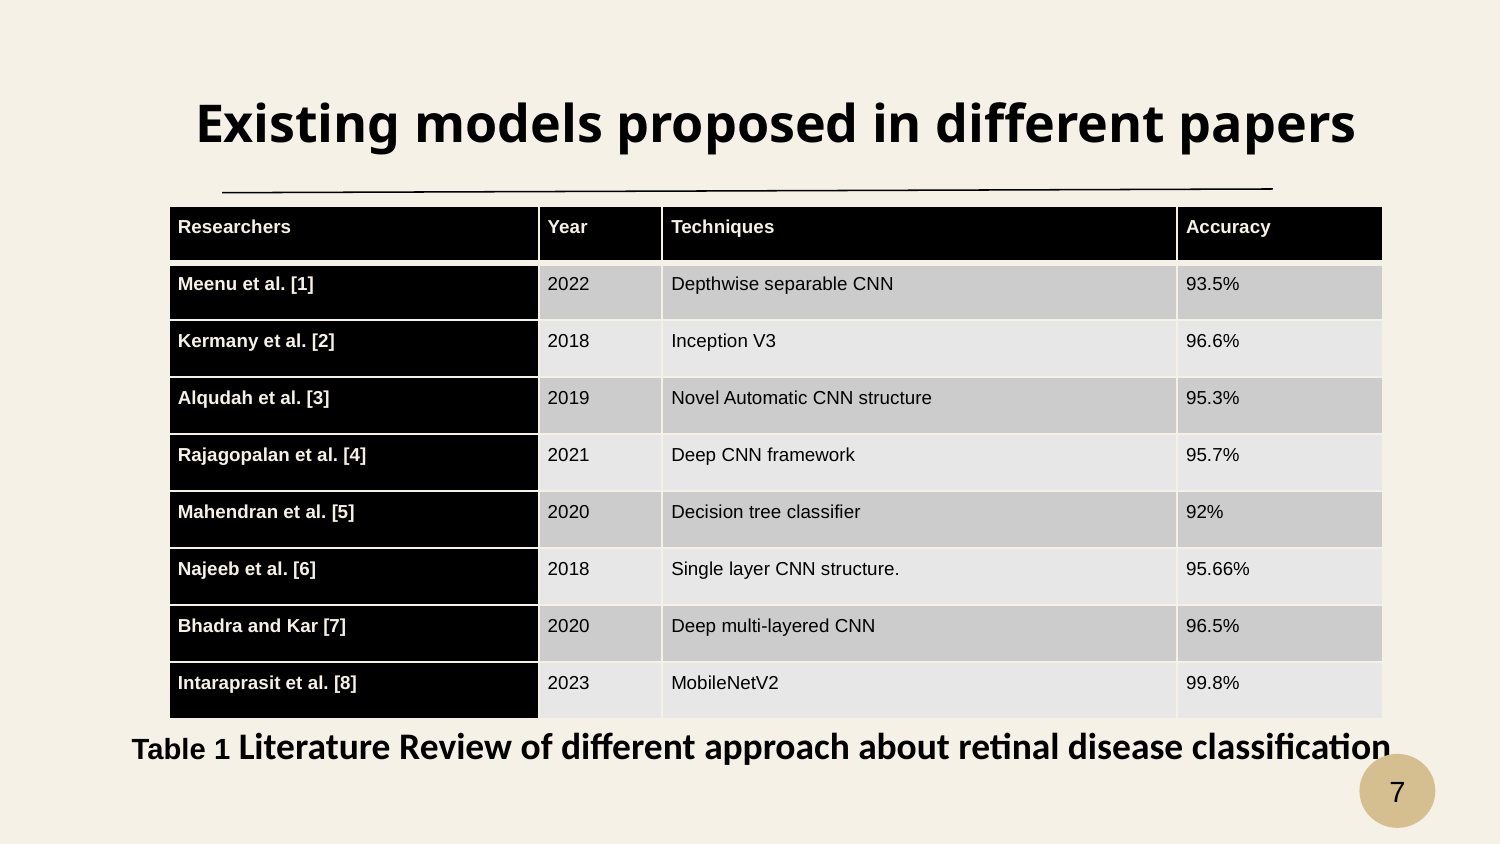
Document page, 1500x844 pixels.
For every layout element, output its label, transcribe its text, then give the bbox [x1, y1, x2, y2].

table_cell Single layer CNN structure. [663, 549, 1176, 604]
table_cell 95.3% [1178, 378, 1382, 433]
table_cell 2018 [540, 549, 661, 604]
table_cell Intaraprasit et al. [8] [170, 663, 538, 718]
table_cell Alqudah et al. [3] [170, 378, 538, 433]
table_cell Najeeb et al. [6] [170, 549, 538, 604]
table_cell Meenu et al. [1] [170, 266, 538, 319]
table_cell MobileNetV2 [663, 663, 1176, 718]
table_cell Rajagopalan et al. [4] [170, 435, 538, 490]
text_box Table 1 Literature Review of different approach about retinal disease classification [116, 715, 1484, 775]
table_header Year [540, 207, 661, 260]
table_cell 95.66% [1178, 549, 1382, 604]
table_cell Decision tree classifier [663, 492, 1176, 547]
table_header Accuracy [1178, 207, 1382, 260]
table_cell Novel Automatic CNN structure [663, 378, 1176, 433]
table_cell 2022 [540, 266, 661, 319]
table_cell Mahendran et al. [5] [170, 492, 538, 547]
table_cell 2021 [540, 435, 661, 490]
table_cell 92% [1178, 492, 1382, 547]
table_cell Deep multi-layered CNN [663, 606, 1176, 661]
table_cell 95.7% [1178, 435, 1382, 490]
table_cell 2019 [540, 378, 661, 433]
table_cell Inception V3 [663, 321, 1176, 376]
table_cell 96.6% [1178, 321, 1382, 376]
table_cell Bhadra and Kar [7] [170, 606, 538, 661]
table_header Techniques [663, 207, 1176, 260]
table_cell 2023 [540, 663, 661, 718]
table_header Researchers [170, 207, 538, 260]
table_cell 93.5% [1178, 266, 1382, 319]
table_cell 96.5% [1178, 606, 1382, 661]
title Existing models proposed in different papers [84, 90, 1468, 158]
text_box 7 [1359, 753, 1436, 828]
table_cell Depthwise separable CNN [663, 266, 1176, 319]
table_cell 2020 [540, 492, 661, 547]
table_cell 99.8% [1178, 663, 1382, 718]
table_cell 2018 [540, 321, 661, 376]
table_cell 2020 [540, 606, 661, 661]
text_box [221, 188, 1273, 193]
table_cell Kermany et al. [2] [170, 321, 538, 376]
table_cell Deep CNN framework [663, 435, 1176, 490]
